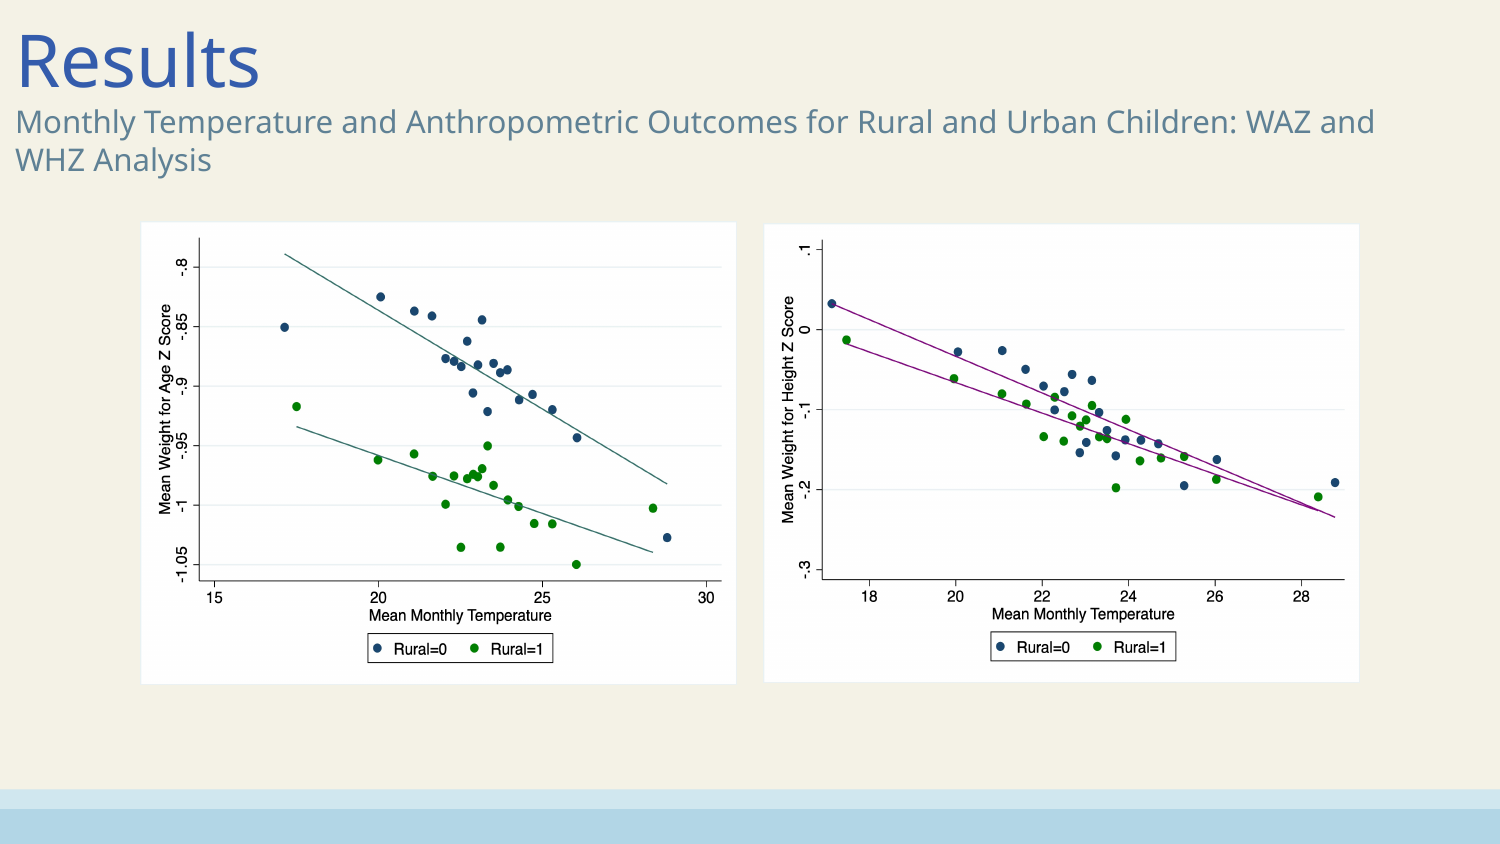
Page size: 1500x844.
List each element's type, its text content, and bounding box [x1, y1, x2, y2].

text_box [140, 221, 1360, 685]
title Results Monthly Temperature and Anthropometric Outcomes for Rural and Urban Children: WAZ and WHZ Analysis [0, 0, 1444, 94]
